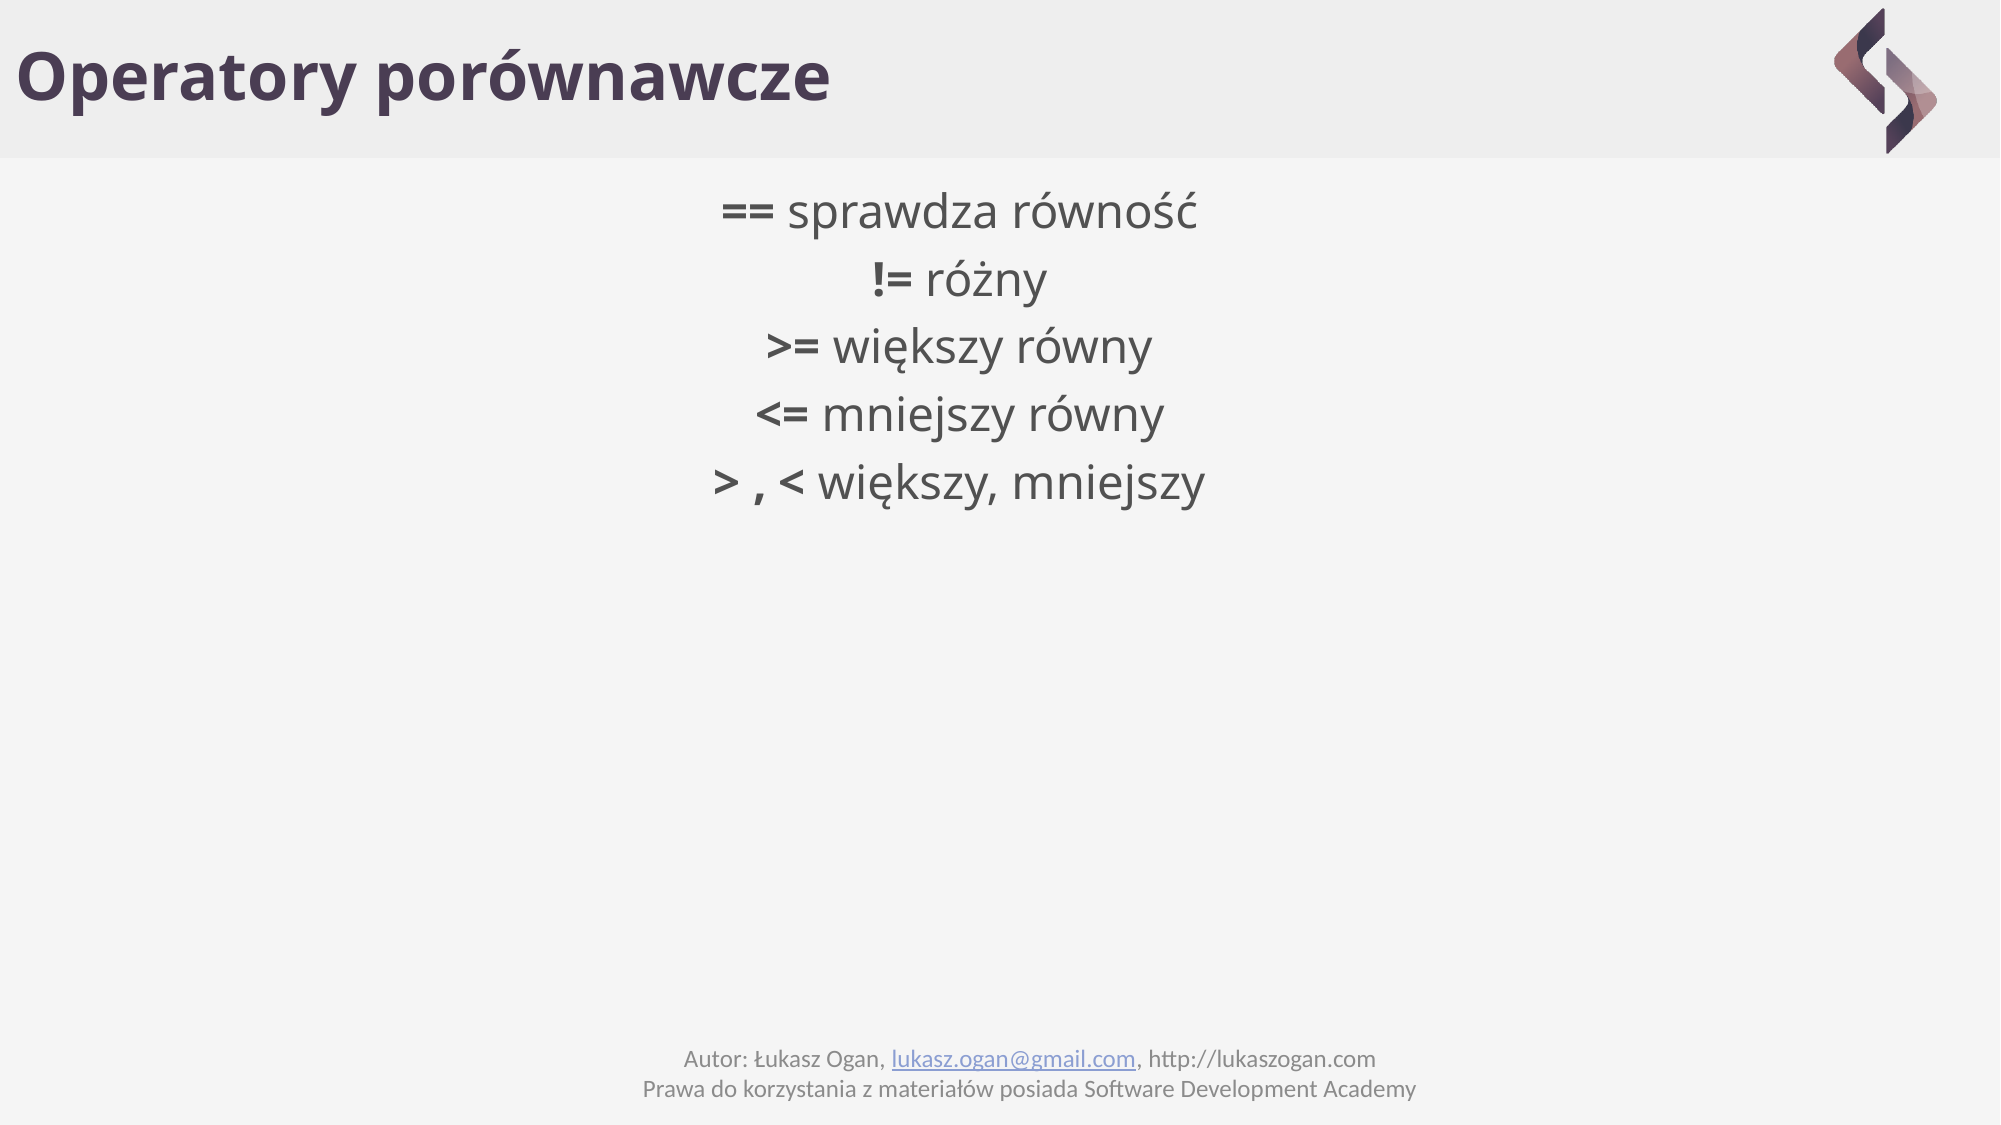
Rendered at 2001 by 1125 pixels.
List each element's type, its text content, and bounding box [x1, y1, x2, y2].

list == sprawdza równość != różny >= większy równy <= mniejszy równy > , < większy, mniejszy [97, 180, 1823, 521]
footer Autor: Łukasz Ogan, lukasz.ogan@gmail.com, http://lukaszogan.com Prawa do korzystania z materiałów posiada Software Development Academy [556, 1042, 1505, 1103]
picture [1787, 0, 2001, 166]
title Operatory porównawcze [0, 0, 1788, 158]
